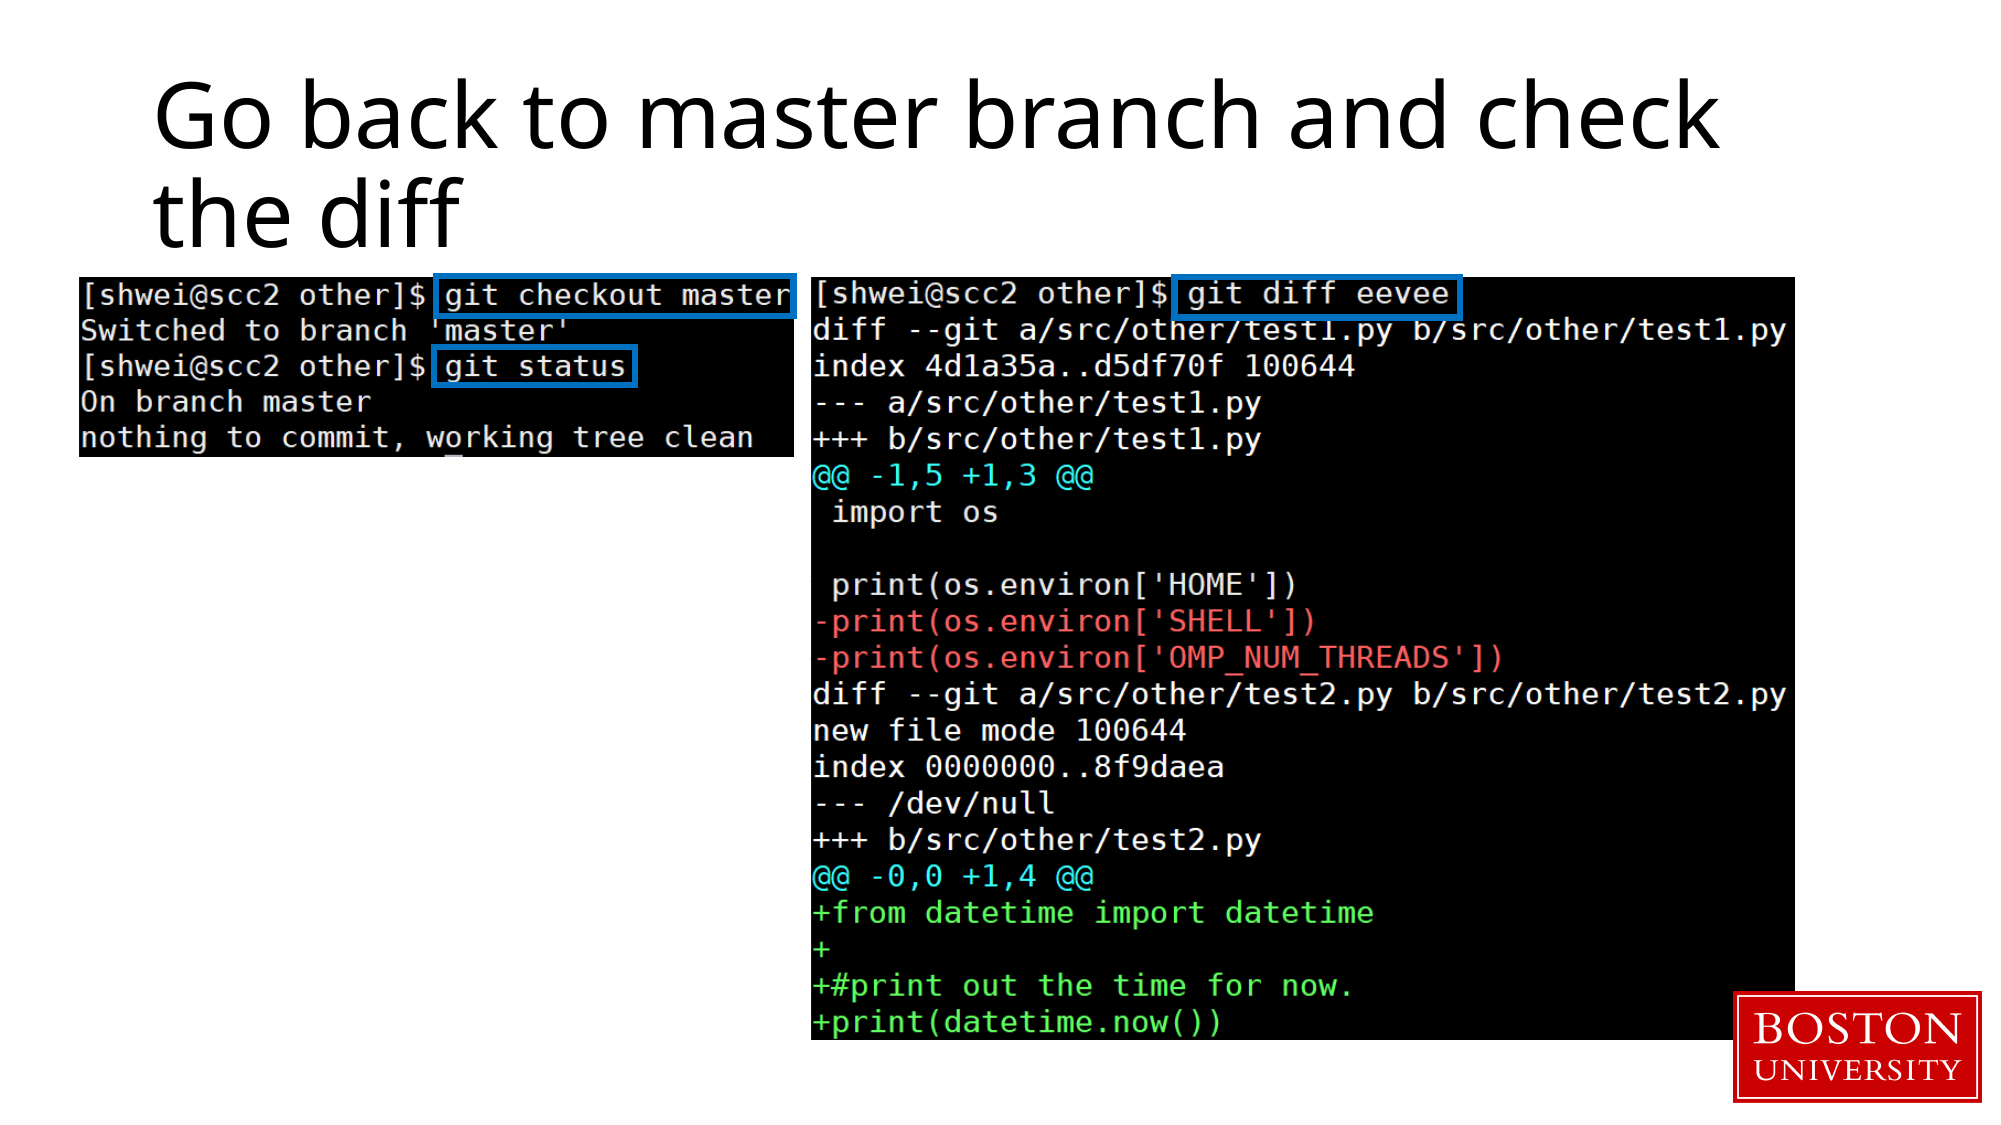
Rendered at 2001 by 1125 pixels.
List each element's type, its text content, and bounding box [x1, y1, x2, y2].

title Go back to master branch and check the diff [137, 59, 1863, 278]
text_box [78, 275, 794, 457]
picture [1733, 991, 1982, 1103]
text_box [810, 277, 1795, 1040]
